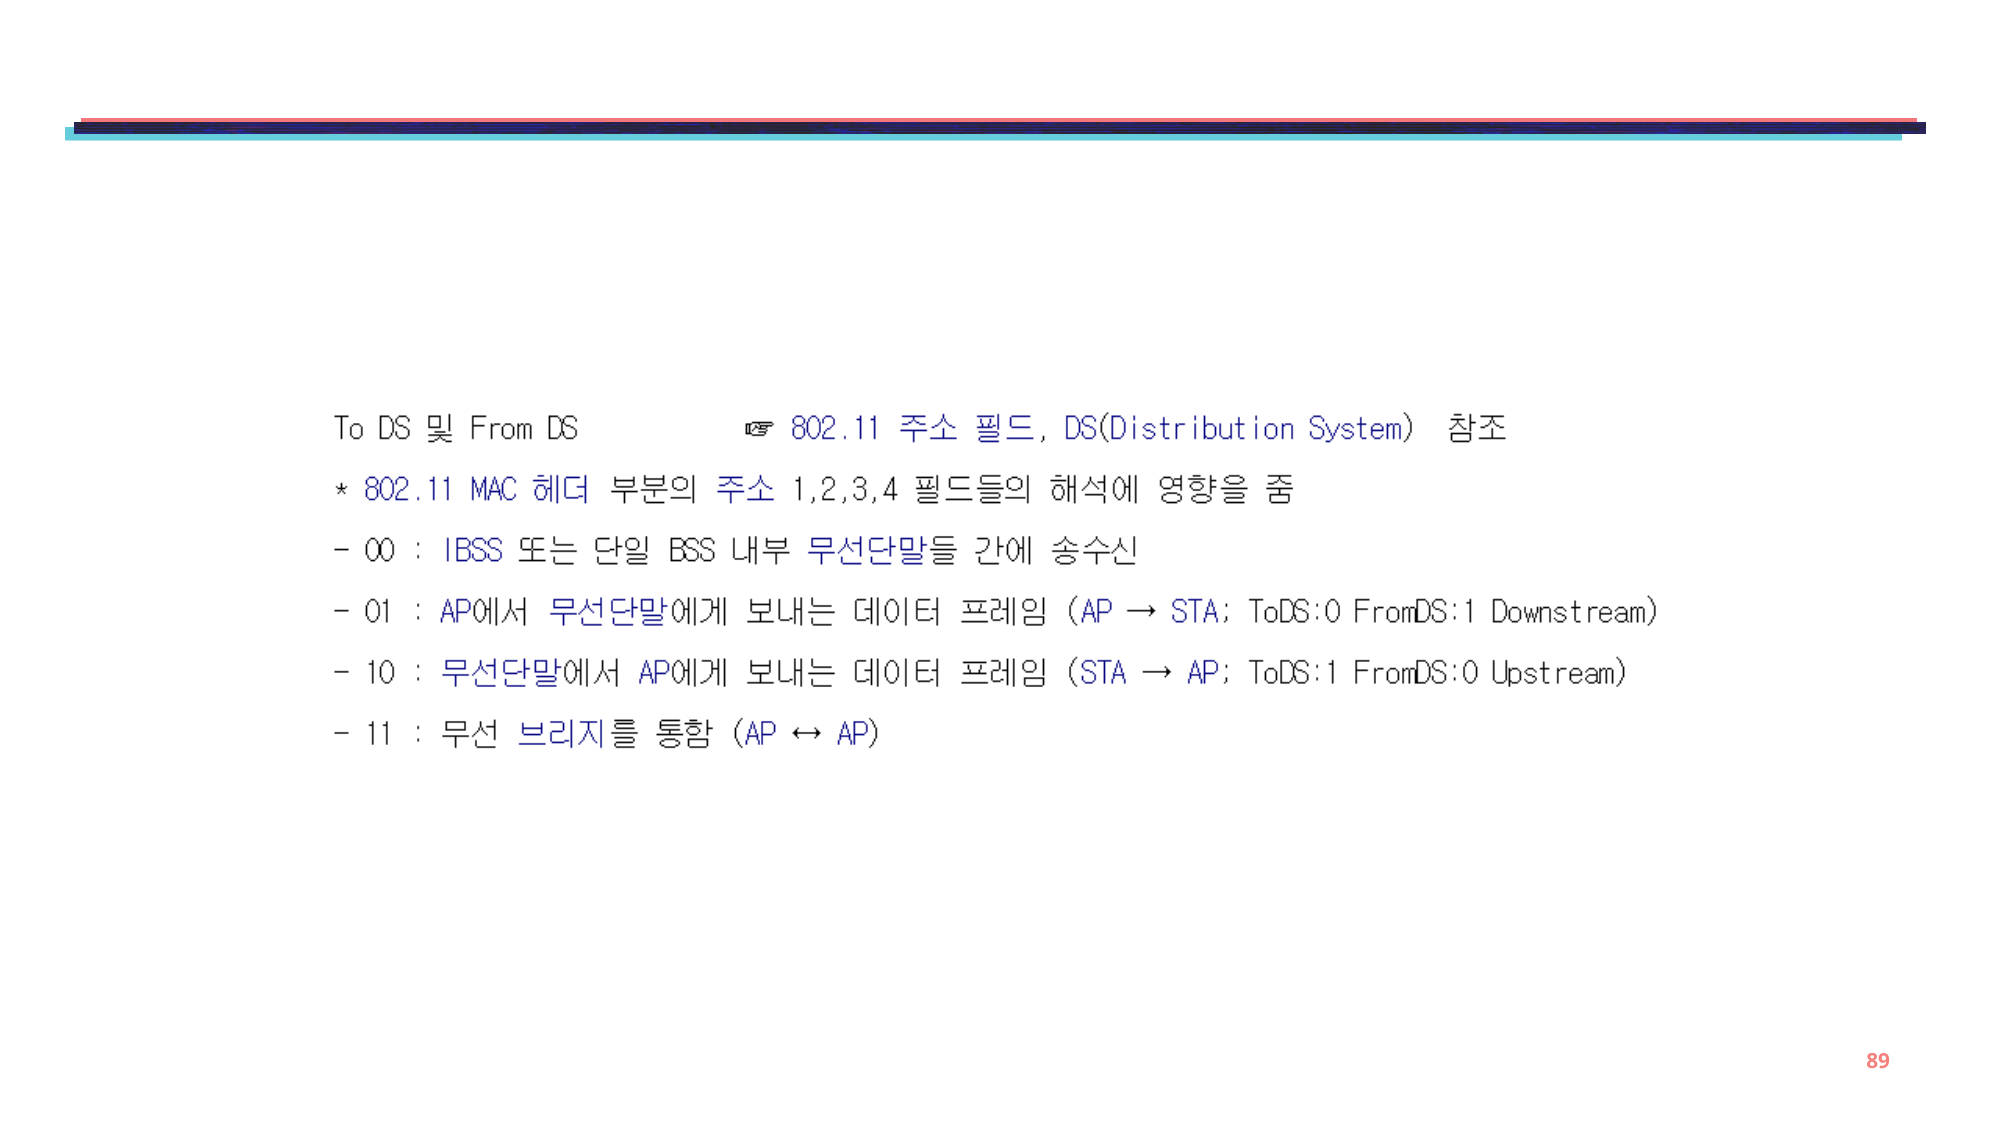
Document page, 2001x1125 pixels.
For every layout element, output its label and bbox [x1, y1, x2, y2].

list [316, 397, 1684, 756]
